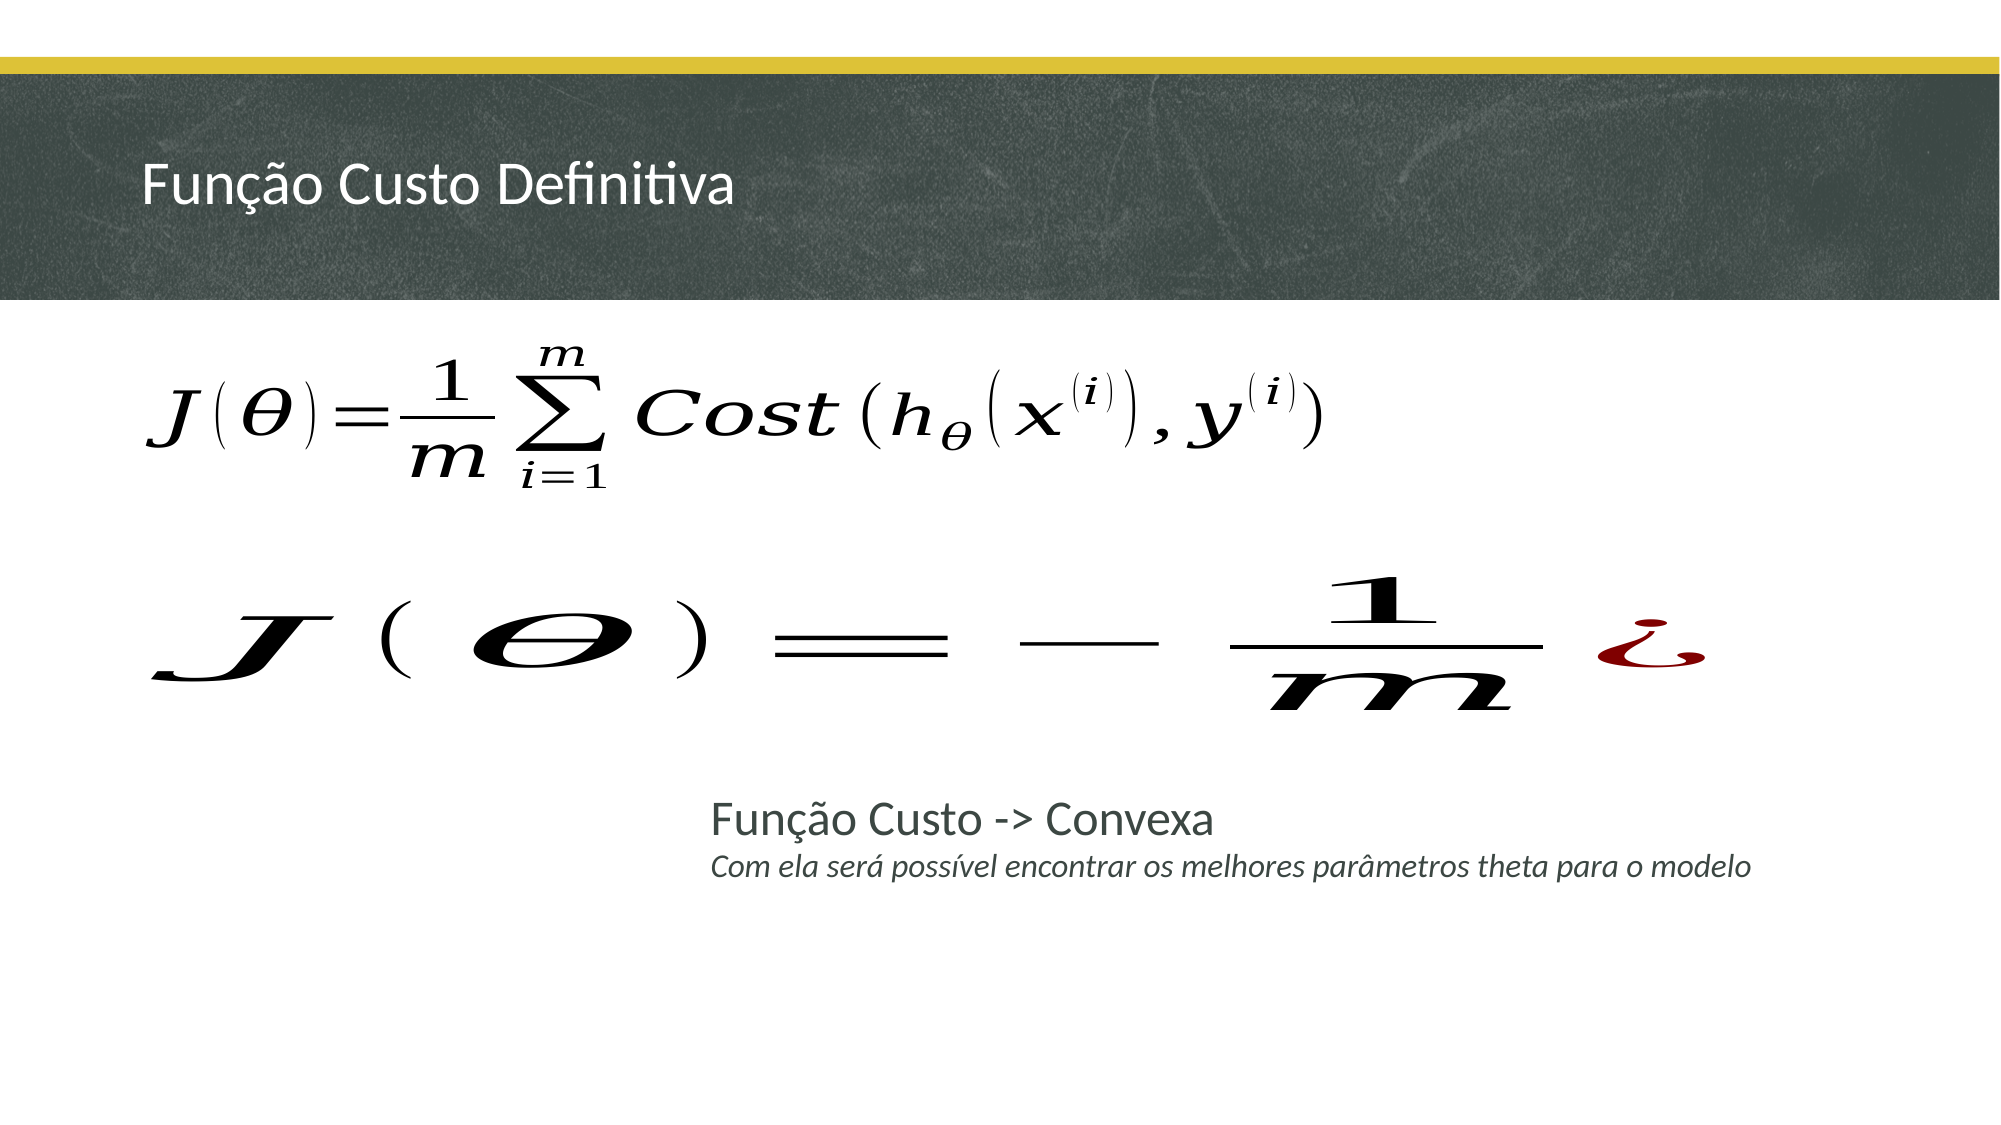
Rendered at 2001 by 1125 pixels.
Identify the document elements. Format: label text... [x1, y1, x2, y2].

title Função Custo Definitiva [126, 71, 1892, 296]
picture [0, 74, 2000, 300]
text_box Função Custo -> Convexa Com ela será possível encontrar os melhores parâmetros theta para o modelo [695, 764, 1825, 911]
